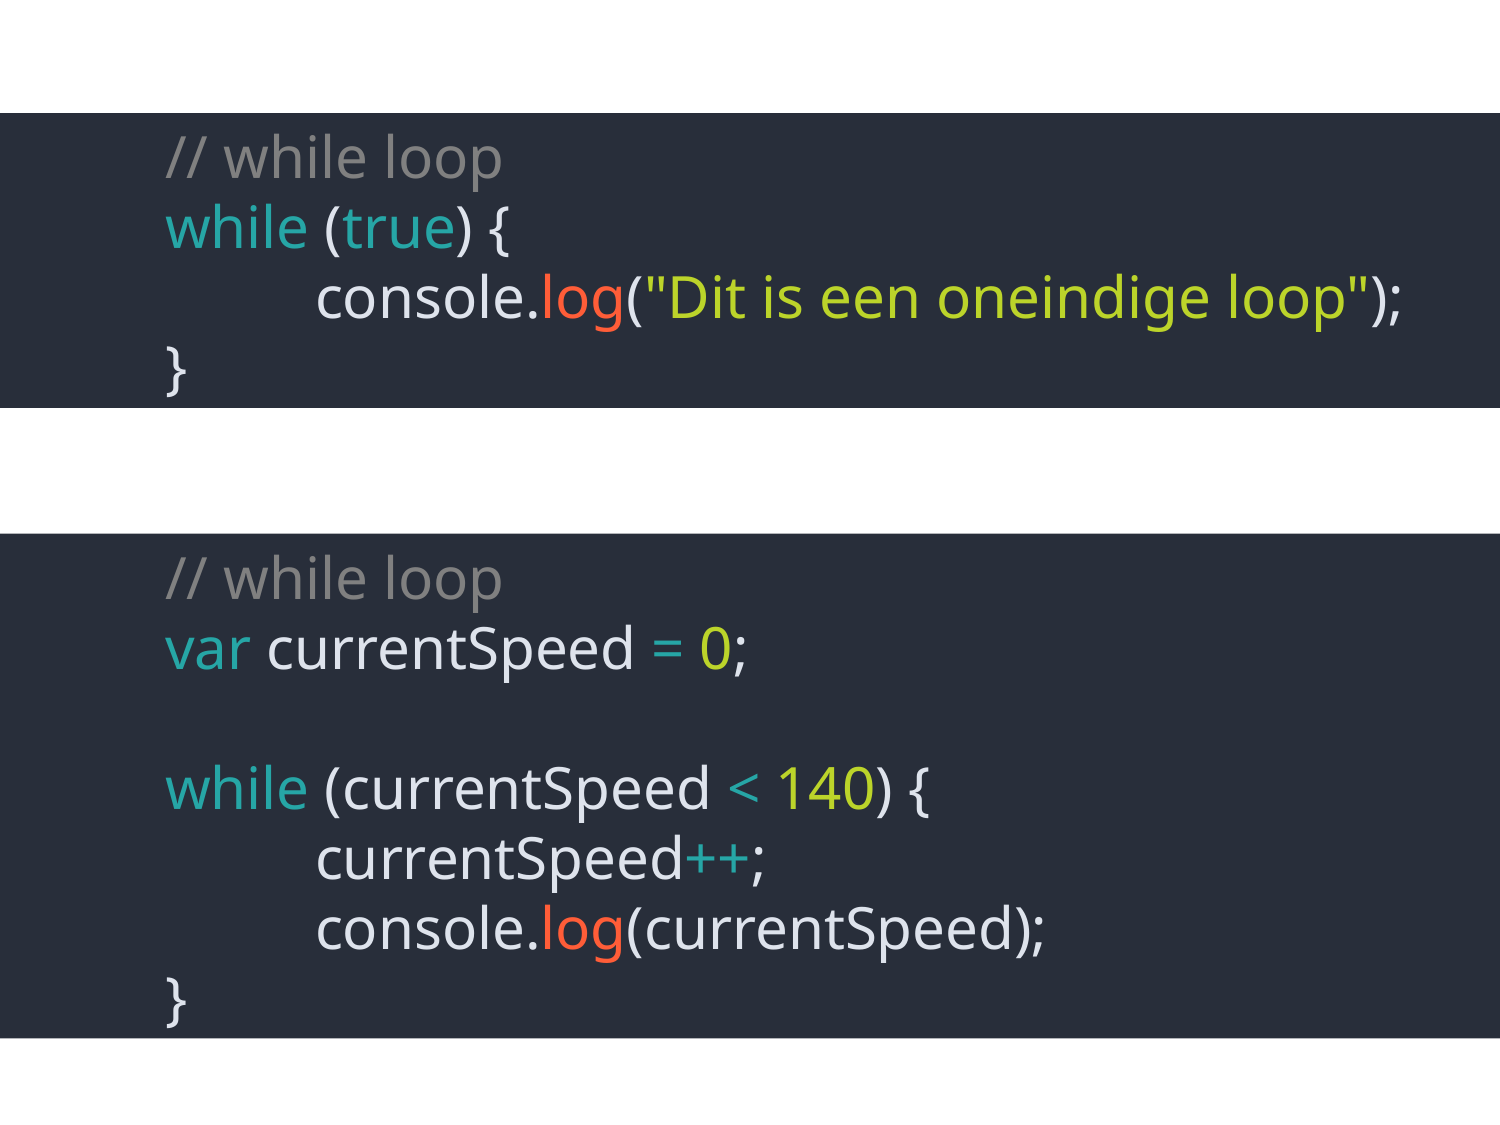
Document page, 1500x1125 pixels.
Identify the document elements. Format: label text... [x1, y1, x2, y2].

text_box // while loop var currentSpeed = 0; while (currentSpeed < 140) { currentSpeed++; console.log(currentSpeed); } [0, 533, 1500, 1039]
text_box // while loop while (true) { console.log("Dit is een oneindige loop"); } [0, 113, 1500, 408]
